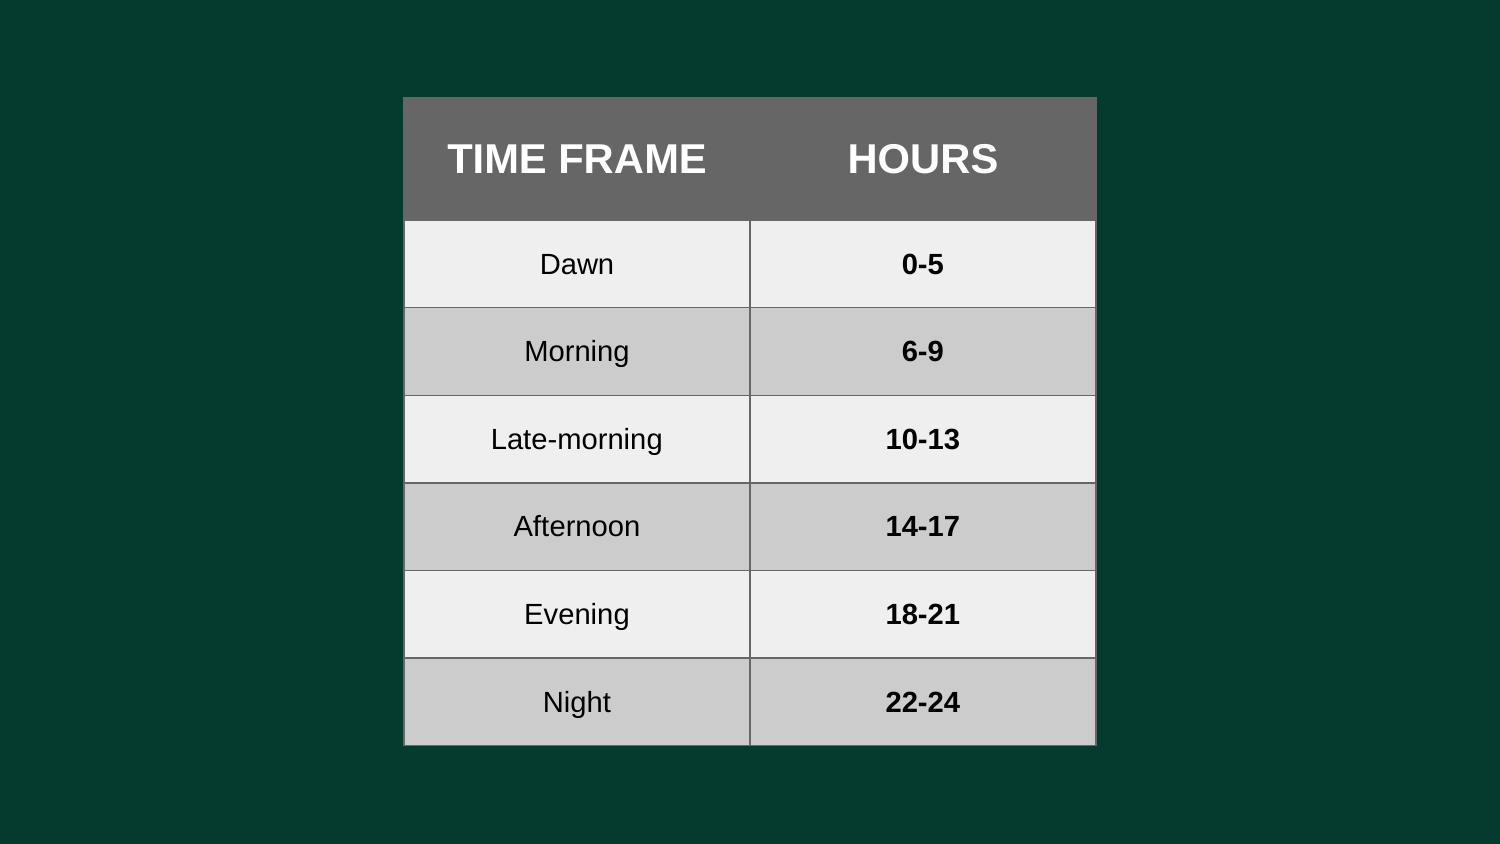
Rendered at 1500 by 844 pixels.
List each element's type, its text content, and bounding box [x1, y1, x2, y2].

table_cell 10-13 [751, 396, 1095, 482]
table_cell Morning [405, 308, 749, 395]
table_cell Late-morning [405, 396, 749, 482]
table_cell 18-21 [751, 571, 1095, 657]
table_cell Night [405, 659, 749, 745]
table_cell 6-9 [751, 308, 1095, 395]
table_header TIME FRAME [405, 98, 749, 220]
table_cell 0-5 [751, 221, 1095, 307]
table_cell 22-24 [751, 659, 1095, 745]
table_header HOURS [751, 98, 1095, 220]
table_cell Afternoon [405, 484, 749, 570]
table_cell Dawn [405, 221, 749, 307]
table_cell 14-17 [751, 484, 1095, 570]
table_cell Evening [405, 571, 749, 657]
